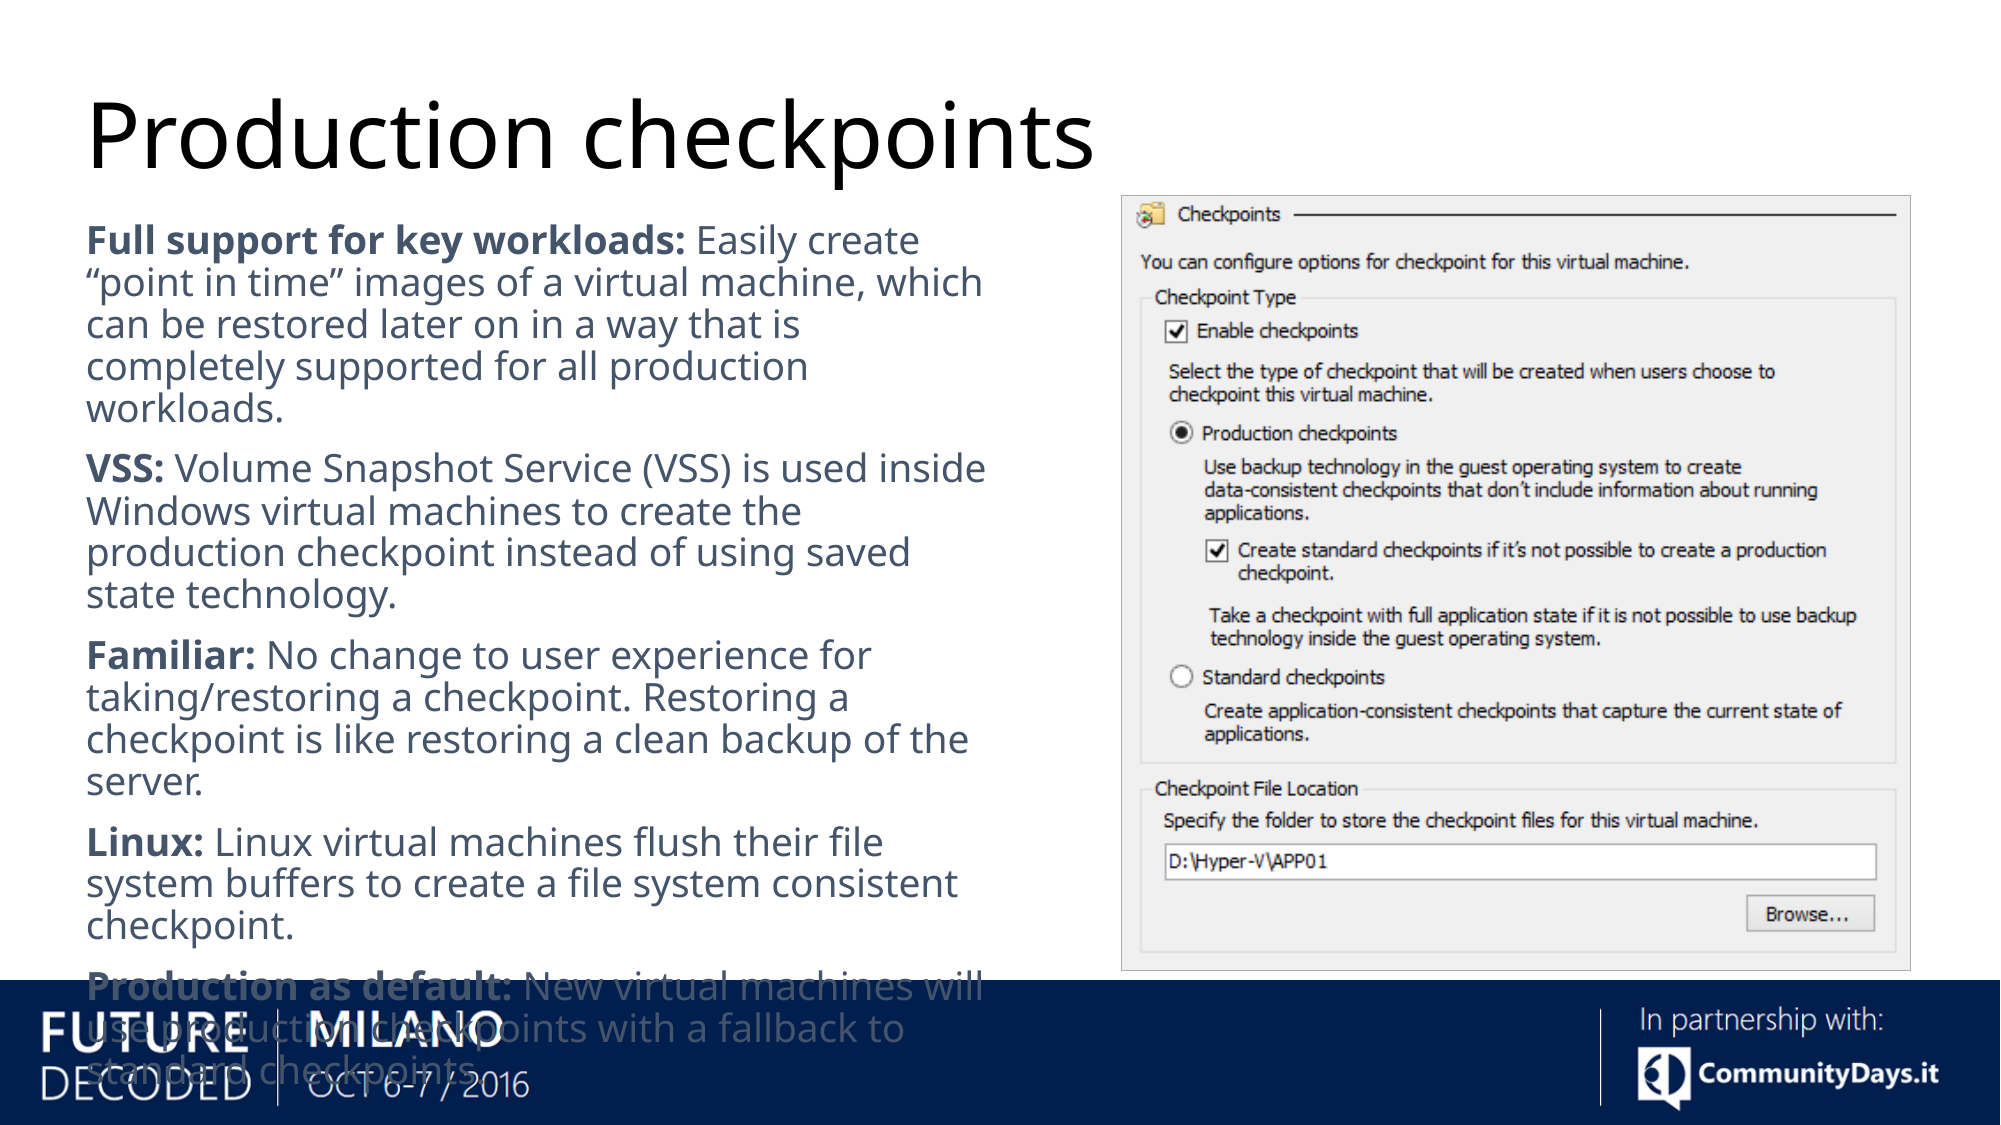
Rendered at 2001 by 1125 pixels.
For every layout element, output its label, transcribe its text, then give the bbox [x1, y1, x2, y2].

title Production checkpoints [70, 30, 1796, 248]
picture [0, 980, 2000, 1125]
text_box Full support for key workloads: Easily create “point in time” images of a virtual machine, which can be restored later on in a way that is completely supported for all production workloads. VSS: Volume Snapshot Service (VSS) is used inside Windows virtual machines to create the production checkpoint instead of using saved state technology. Familiar: No change to user experience for taking/restoring a checkpoint. Restoring a checkpoint is like restoring a clean backup of the server. Linux: Linux virtual machines flush their file system buffers to create a file system consistent checkpoint. Production as default: New virtual machines will use production checkpoints with a fallback to standard checkpoints. [56, 191, 1035, 808]
picture [1121, 195, 1911, 971]
